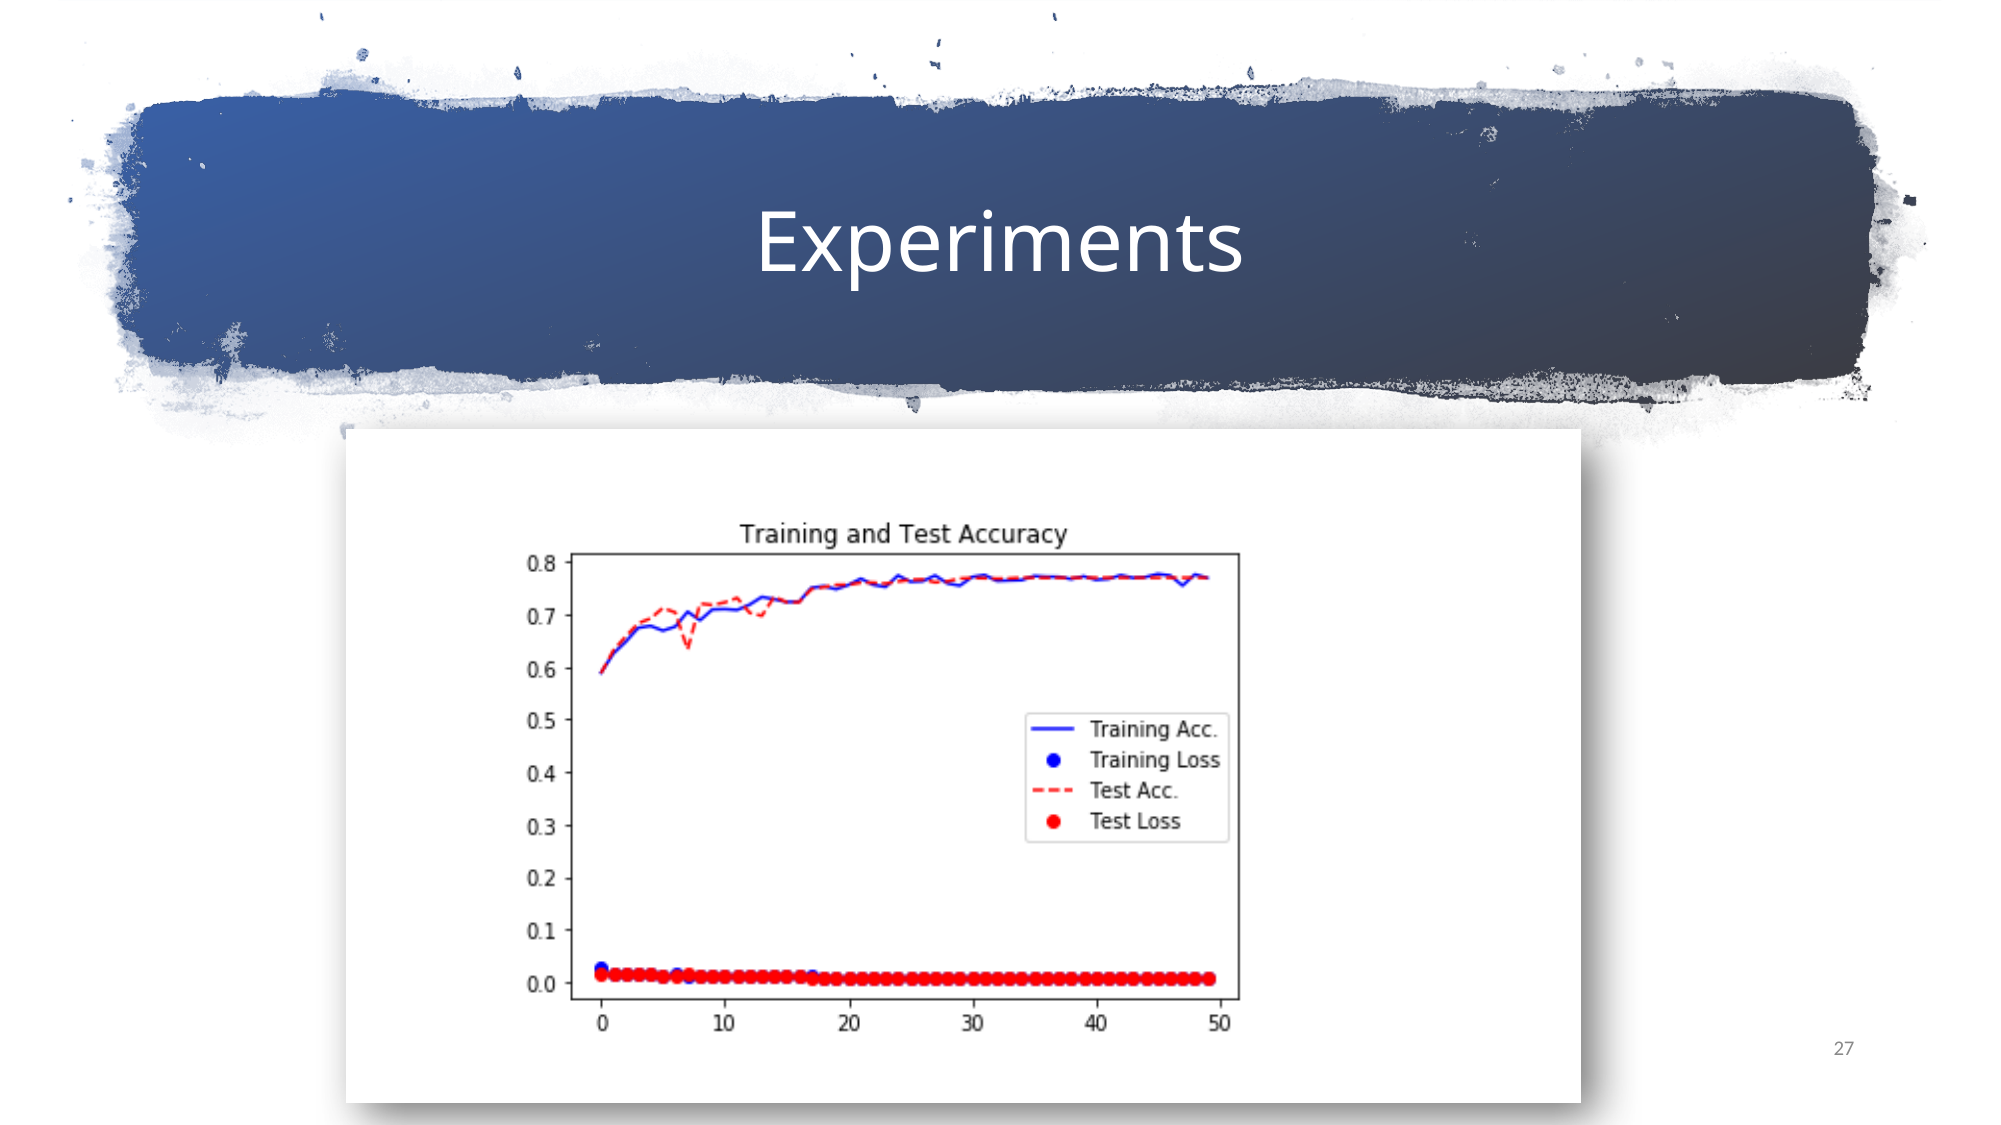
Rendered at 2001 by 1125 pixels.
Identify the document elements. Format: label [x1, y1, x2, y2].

picture [0, 0, 2000, 1125]
list [346, 430, 1581, 1103]
